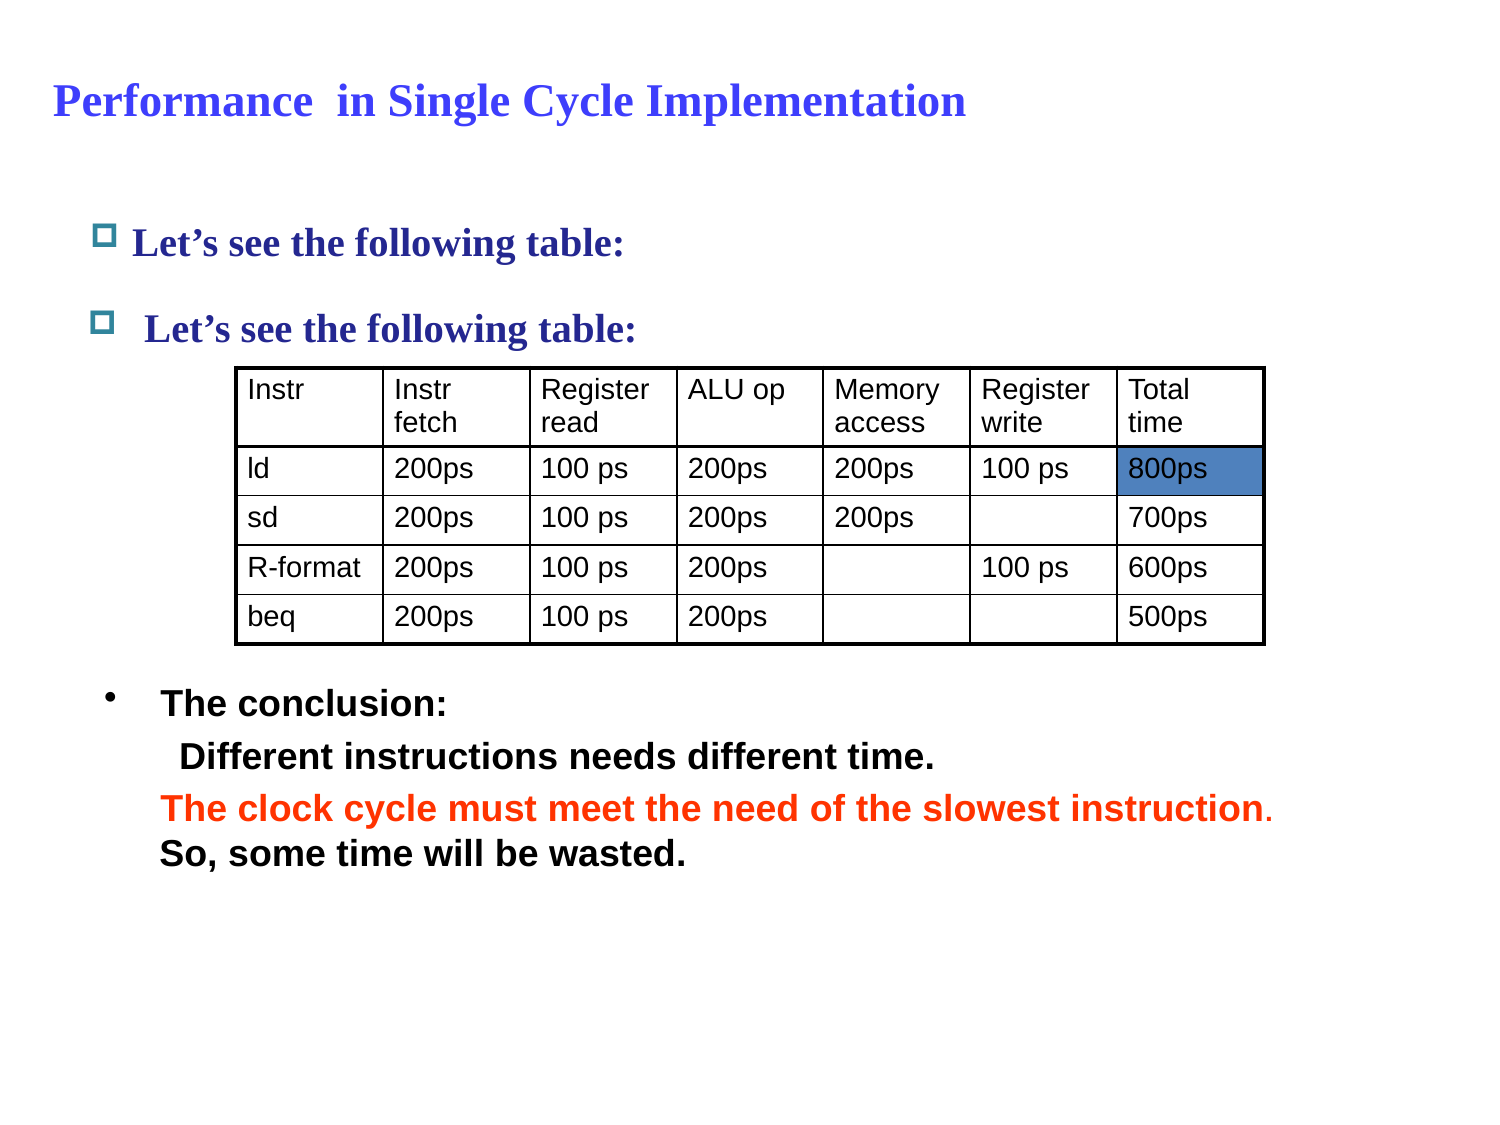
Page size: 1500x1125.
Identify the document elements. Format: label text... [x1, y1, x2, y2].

table_cell ld [238, 448, 382, 495]
table_cell 100 ps [971, 448, 1116, 495]
table_cell 200ps [384, 496, 529, 544]
text_box The conclusion: Different instructions needs different time. The clock cycle must meet the need of the slowest instruction. So, some time will be wasted. [85, 667, 1329, 873]
title Performance in Single Cycle Implementation [37, 19, 1329, 176]
table_header Instr fetch [384, 370, 529, 445]
table_cell 200ps [384, 448, 529, 495]
table_cell 100 ps [971, 546, 1116, 594]
table_cell 100 ps [531, 496, 676, 544]
table_header Total time [1118, 370, 1262, 445]
table_cell 200ps [384, 595, 529, 642]
table_cell [971, 496, 1116, 544]
table_cell 100 ps [531, 546, 676, 594]
table_cell [971, 595, 1116, 642]
table_cell beq [238, 595, 382, 642]
table_cell 800ps [1118, 448, 1262, 495]
table_cell 500ps [1118, 595, 1262, 642]
table_cell 100 ps [531, 595, 676, 642]
table_cell 100 ps [531, 448, 676, 495]
list Let’s see the following table: [75, 208, 1425, 1024]
table_cell 600ps [1118, 546, 1262, 594]
table_header Register write [971, 370, 1116, 445]
table_header Instr [238, 370, 382, 445]
table_header Memory access [824, 370, 969, 445]
table_cell R-format [238, 546, 382, 594]
table_cell 200ps [678, 496, 822, 544]
table_cell 200ps [678, 546, 822, 594]
table_cell [824, 595, 969, 642]
table_cell [824, 546, 969, 594]
table_cell 200ps [824, 496, 969, 544]
table_cell 200ps [824, 448, 969, 495]
table_cell sd [238, 496, 382, 544]
table_cell 700ps [1118, 496, 1262, 544]
table_header Register read [531, 370, 676, 445]
table_cell 200ps [678, 448, 822, 495]
table_header ALU op [678, 370, 822, 445]
text_box Let’s see the following table: [76, 296, 1427, 667]
table_cell 200ps [384, 546, 529, 594]
table_cell 200ps [678, 595, 822, 642]
